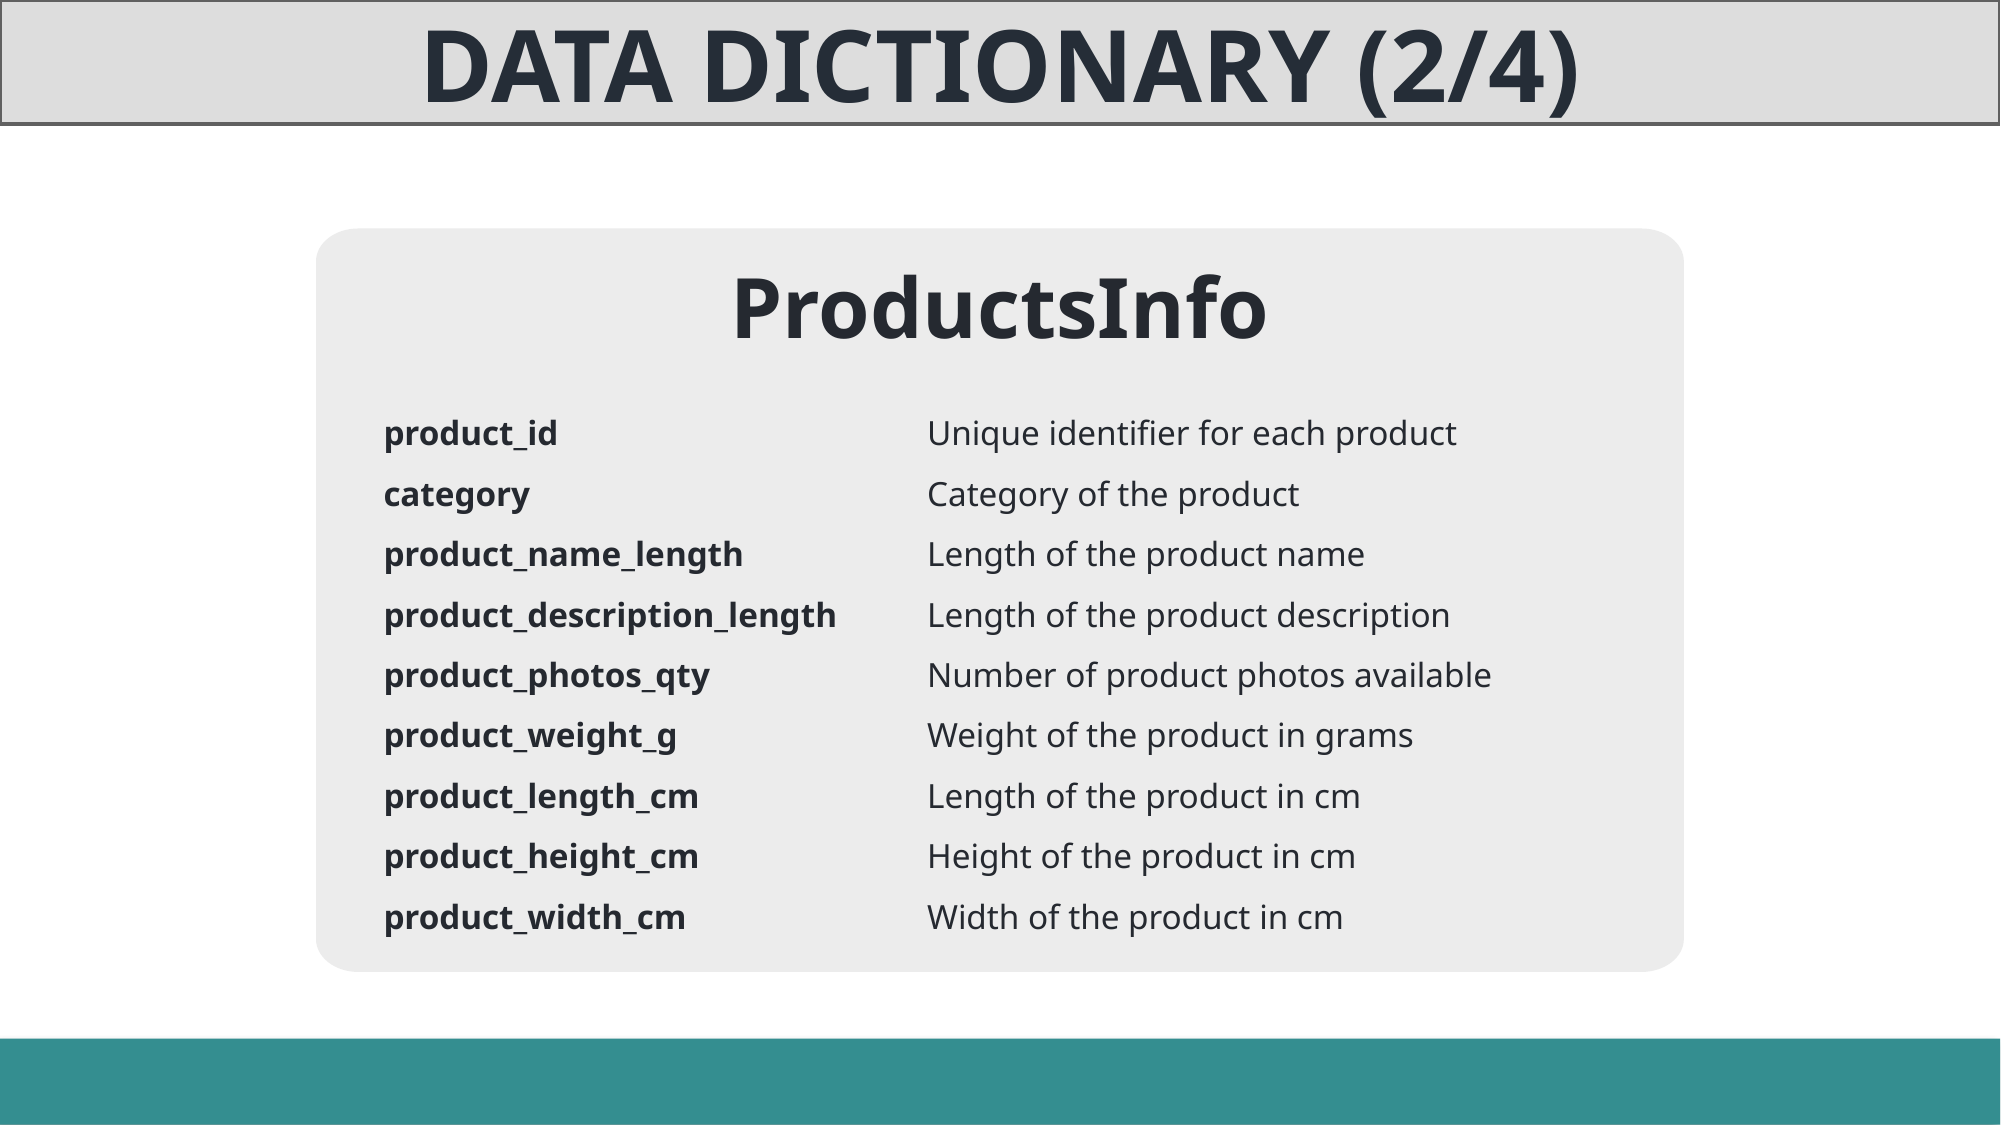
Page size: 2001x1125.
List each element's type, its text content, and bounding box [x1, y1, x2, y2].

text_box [315, 228, 1685, 973]
text_box DATA DICTIONARY (2/4) [0, 0, 2000, 126]
